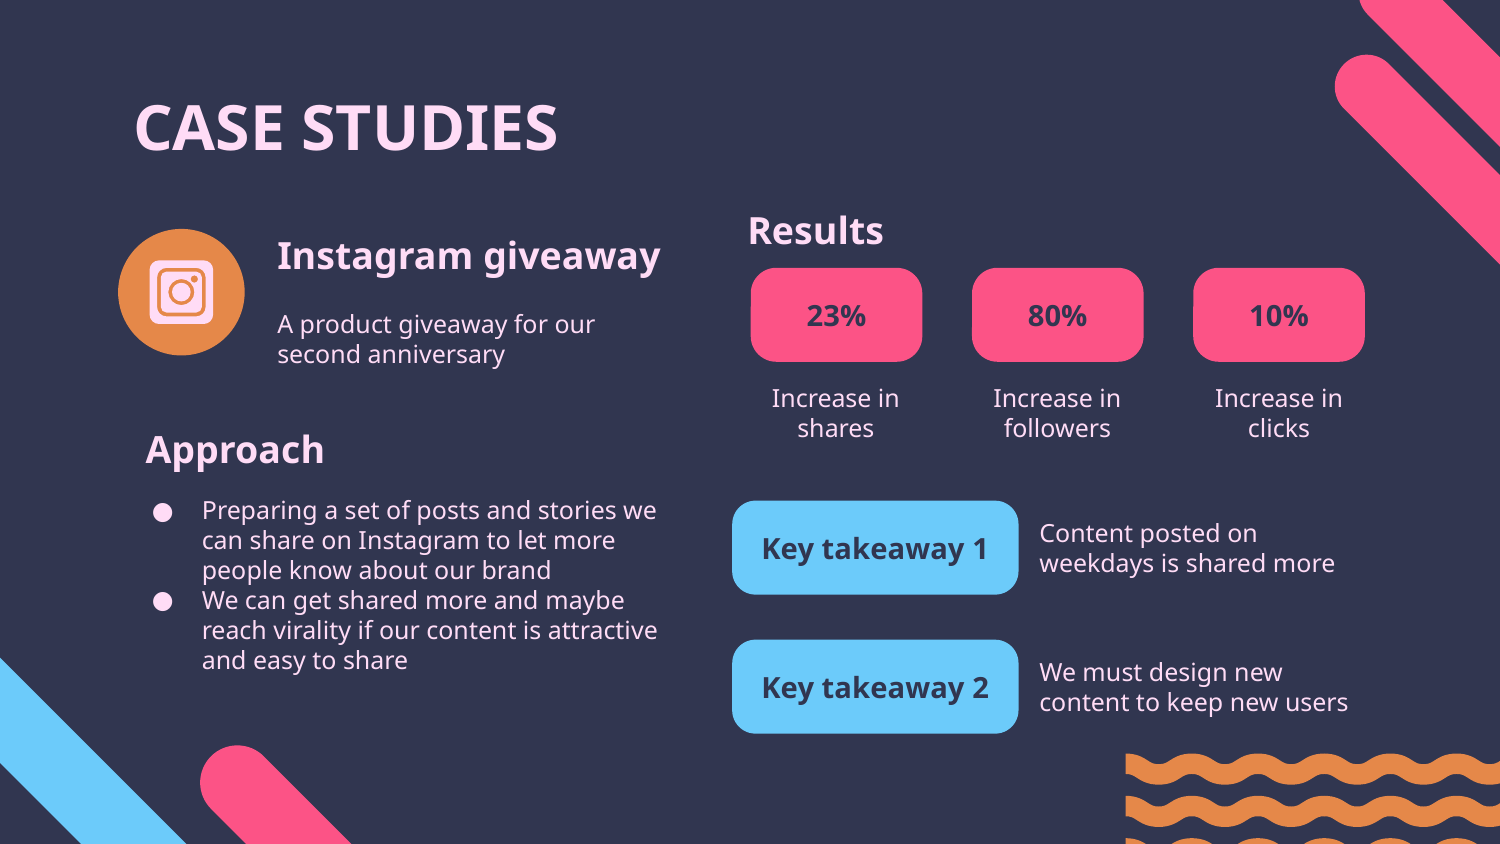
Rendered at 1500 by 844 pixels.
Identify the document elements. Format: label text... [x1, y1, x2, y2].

subtitle Approach [130, 411, 692, 479]
subtitle Increase in shares [732, 367, 940, 451]
subtitle Increase in clicks [1175, 367, 1383, 451]
text_box 10% [1193, 267, 1365, 362]
subtitle Instagram giveaway [262, 207, 721, 302]
text_box [118, 228, 245, 356]
text_box 80% [971, 267, 1144, 362]
subtitle A product giveaway for our second anniversary [262, 293, 692, 377]
subtitle Content posted on weekdays is shared more [1024, 491, 1382, 604]
title CASE STUDIES [118, 72, 1382, 167]
subtitle Preparing a set of posts and stories we can share on Instagram to let more people know about our brand We can get shared more and maybe reach virality if our content is attractive and easy to share [130, 479, 692, 756]
subtitle We must design new content to keep new users [1024, 630, 1382, 743]
subtitle Increase in followers [953, 367, 1162, 451]
text_box Key takeaway 2 [732, 639, 1019, 734]
text_box 23% [750, 267, 923, 362]
subtitle Results [732, 193, 1146, 266]
text_box Key takeaway 1 [732, 500, 1019, 595]
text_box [149, 260, 214, 325]
